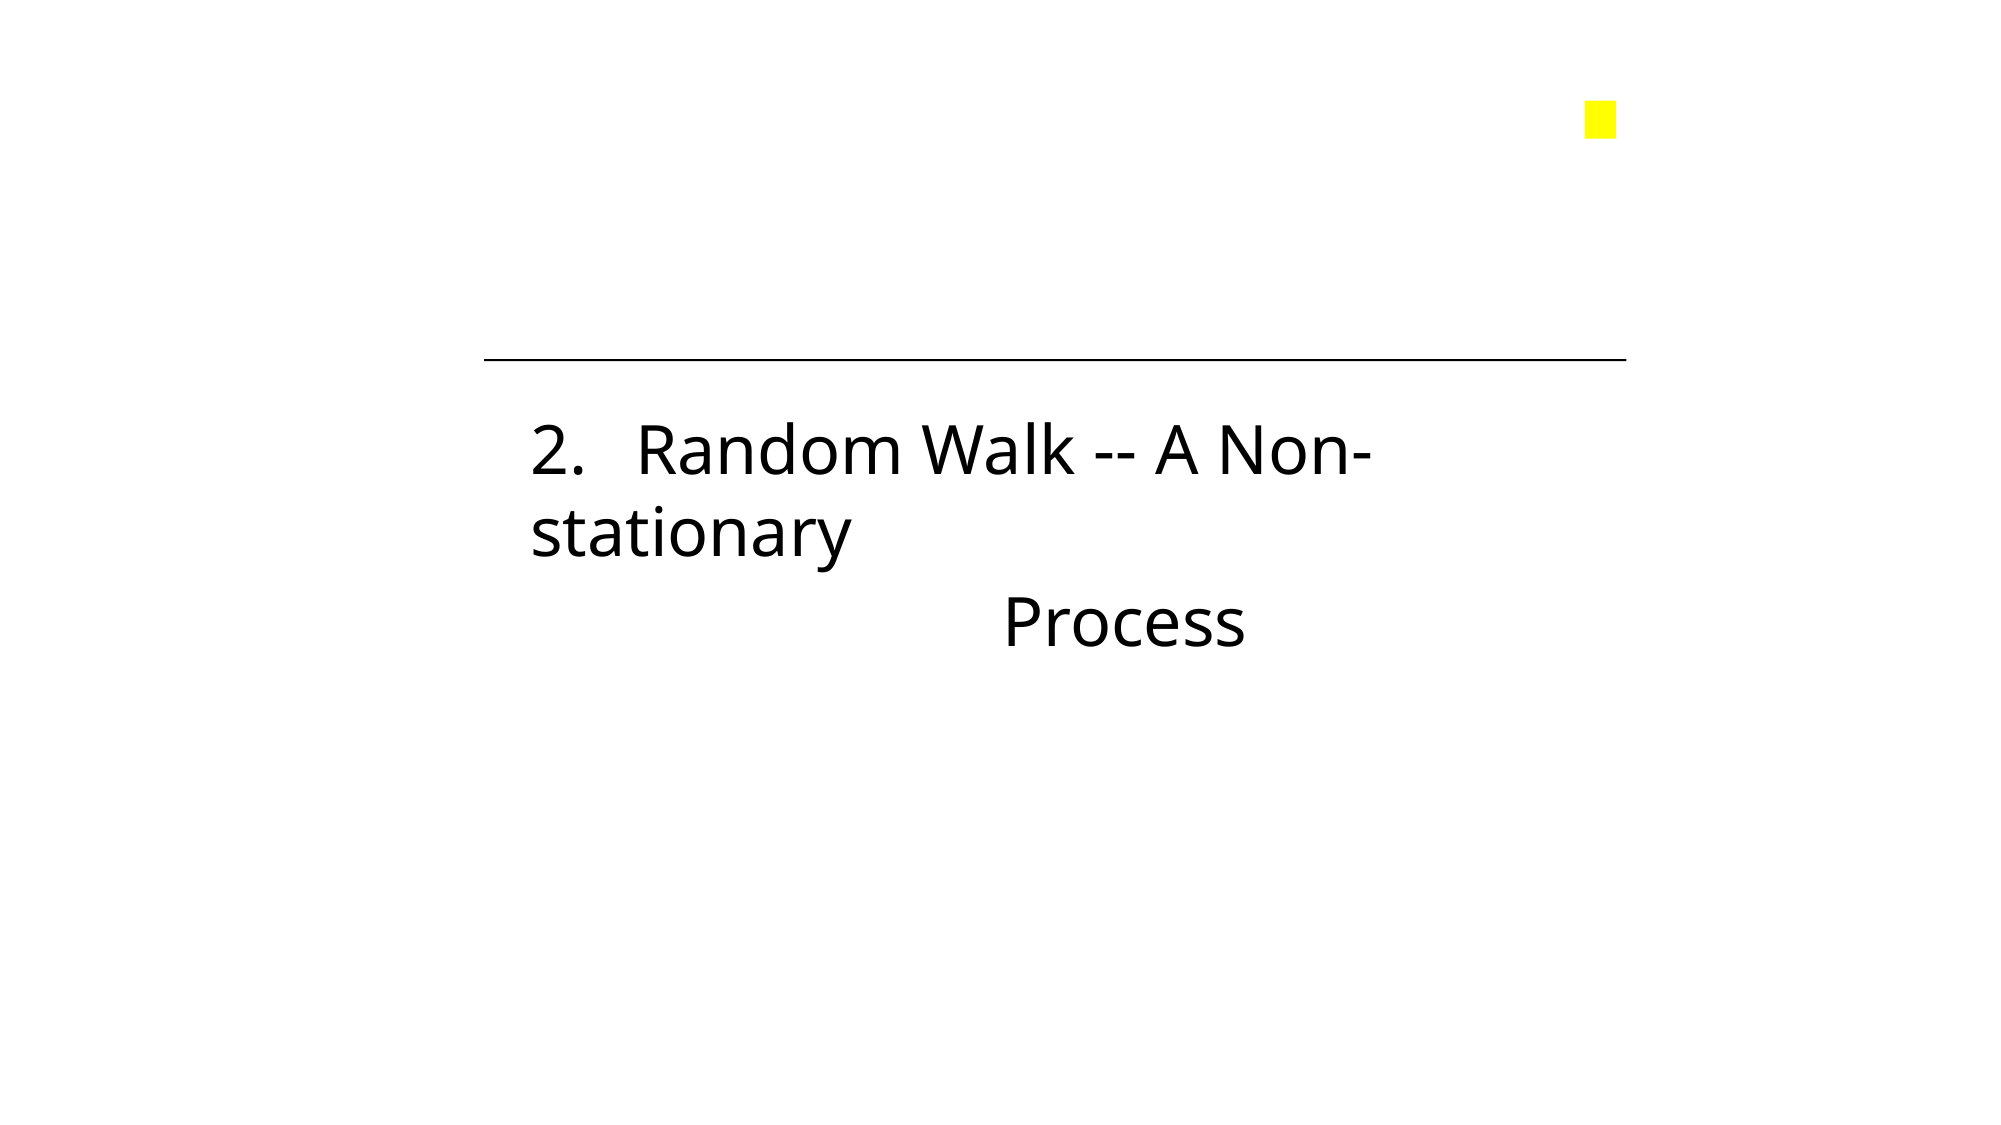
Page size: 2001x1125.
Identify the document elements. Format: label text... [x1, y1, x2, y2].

text_box [1584, 100, 1617, 139]
title 2. Random Walk -- A Non-stationary Process [527, 395, 1585, 660]
